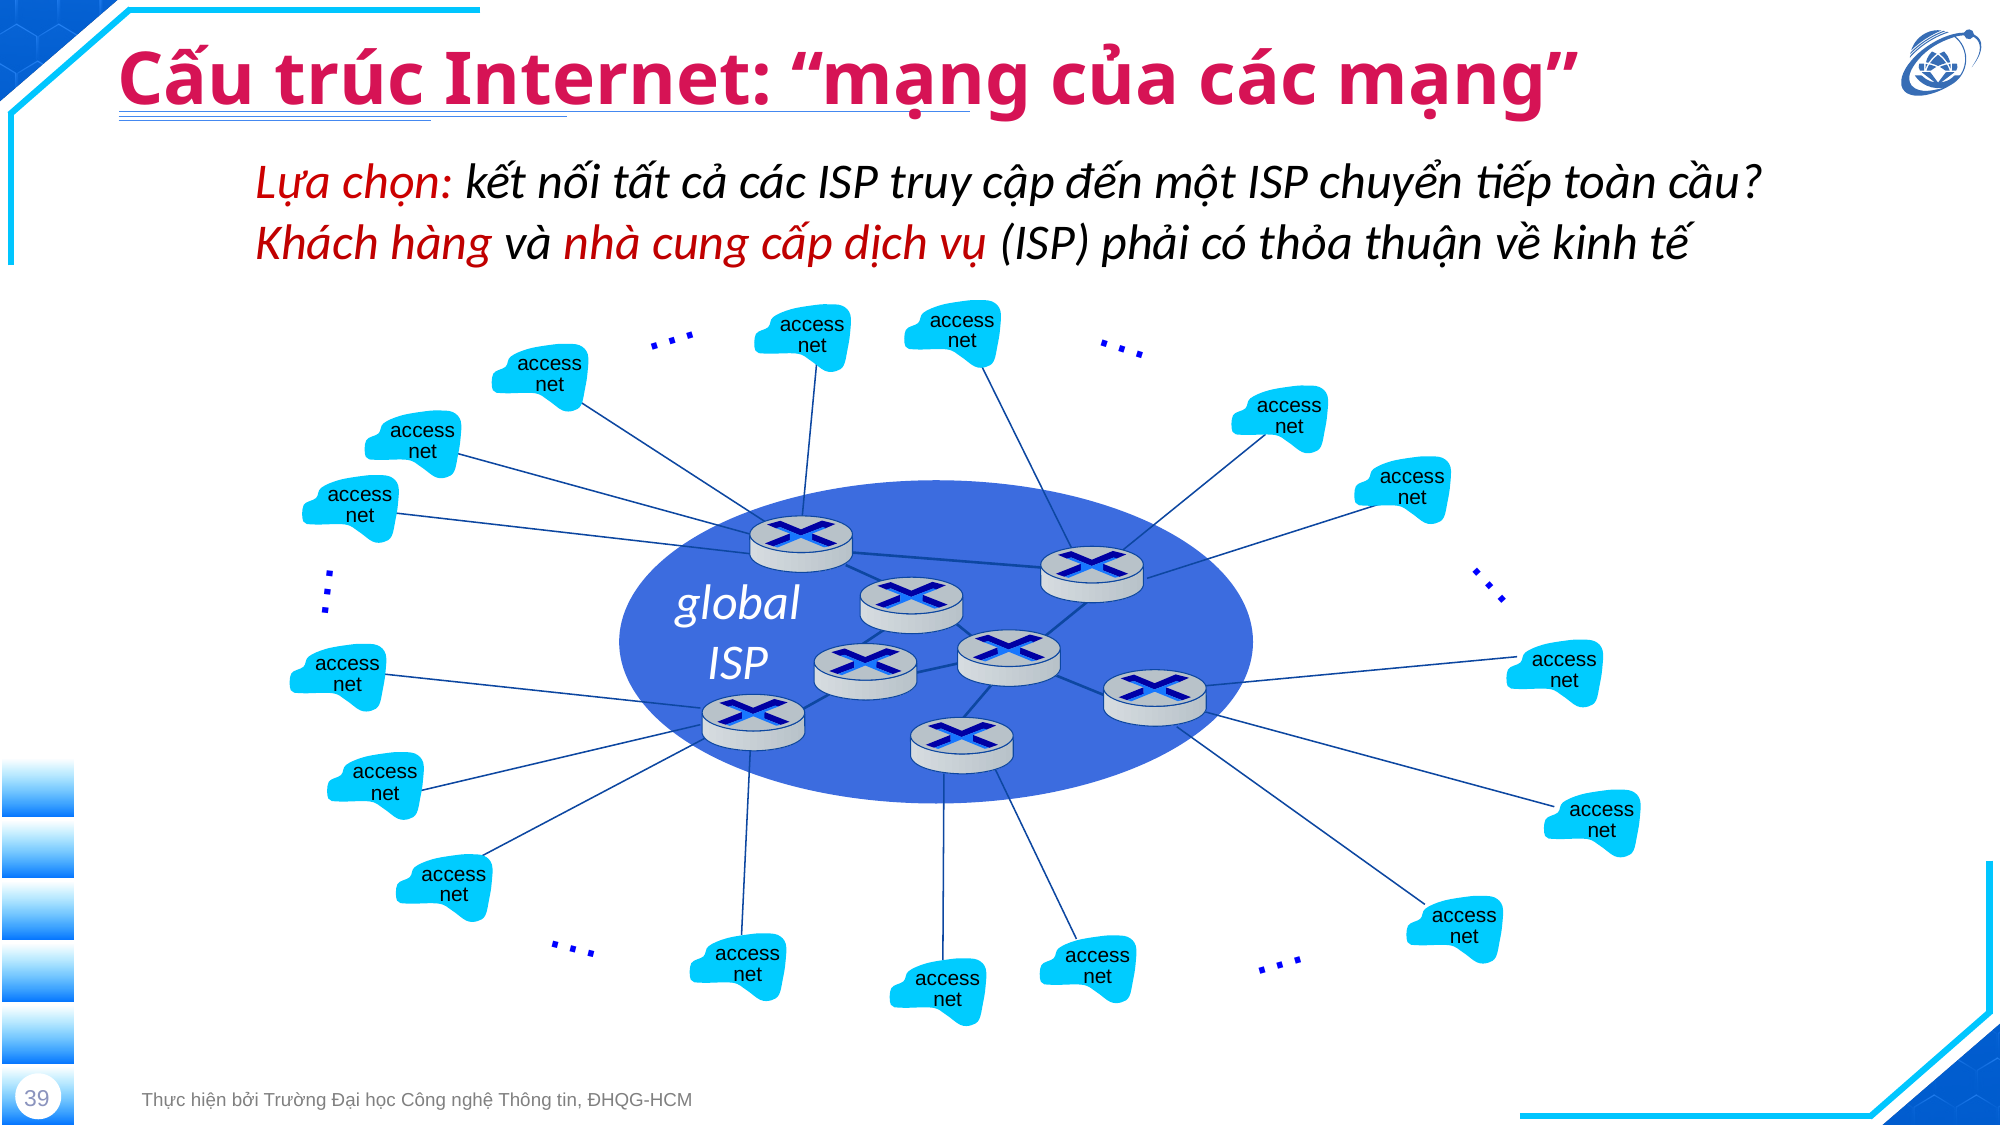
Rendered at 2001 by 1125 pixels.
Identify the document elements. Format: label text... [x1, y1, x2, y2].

footer Thực hiện bởi Trường Đại học Công nghệ Thông tin, ĐHQG-HCM [126, 1077, 834, 1121]
text_box Lựa chọn: kết nối tất cả các ISP truy cập đến một ISP chuyển tiếp toàn cầu? Khách hàng và nhà cung cấp dịch vụ (ISP) phải có thỏa thuận về kinh tế [240, 150, 1786, 261]
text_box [265, 279, 1650, 1028]
slide_number 39 [0, 1073, 117, 1122]
title Cấu trúc Internet: “mạng của các mạng” [117, 28, 1863, 106]
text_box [1909, 50, 1916, 58]
